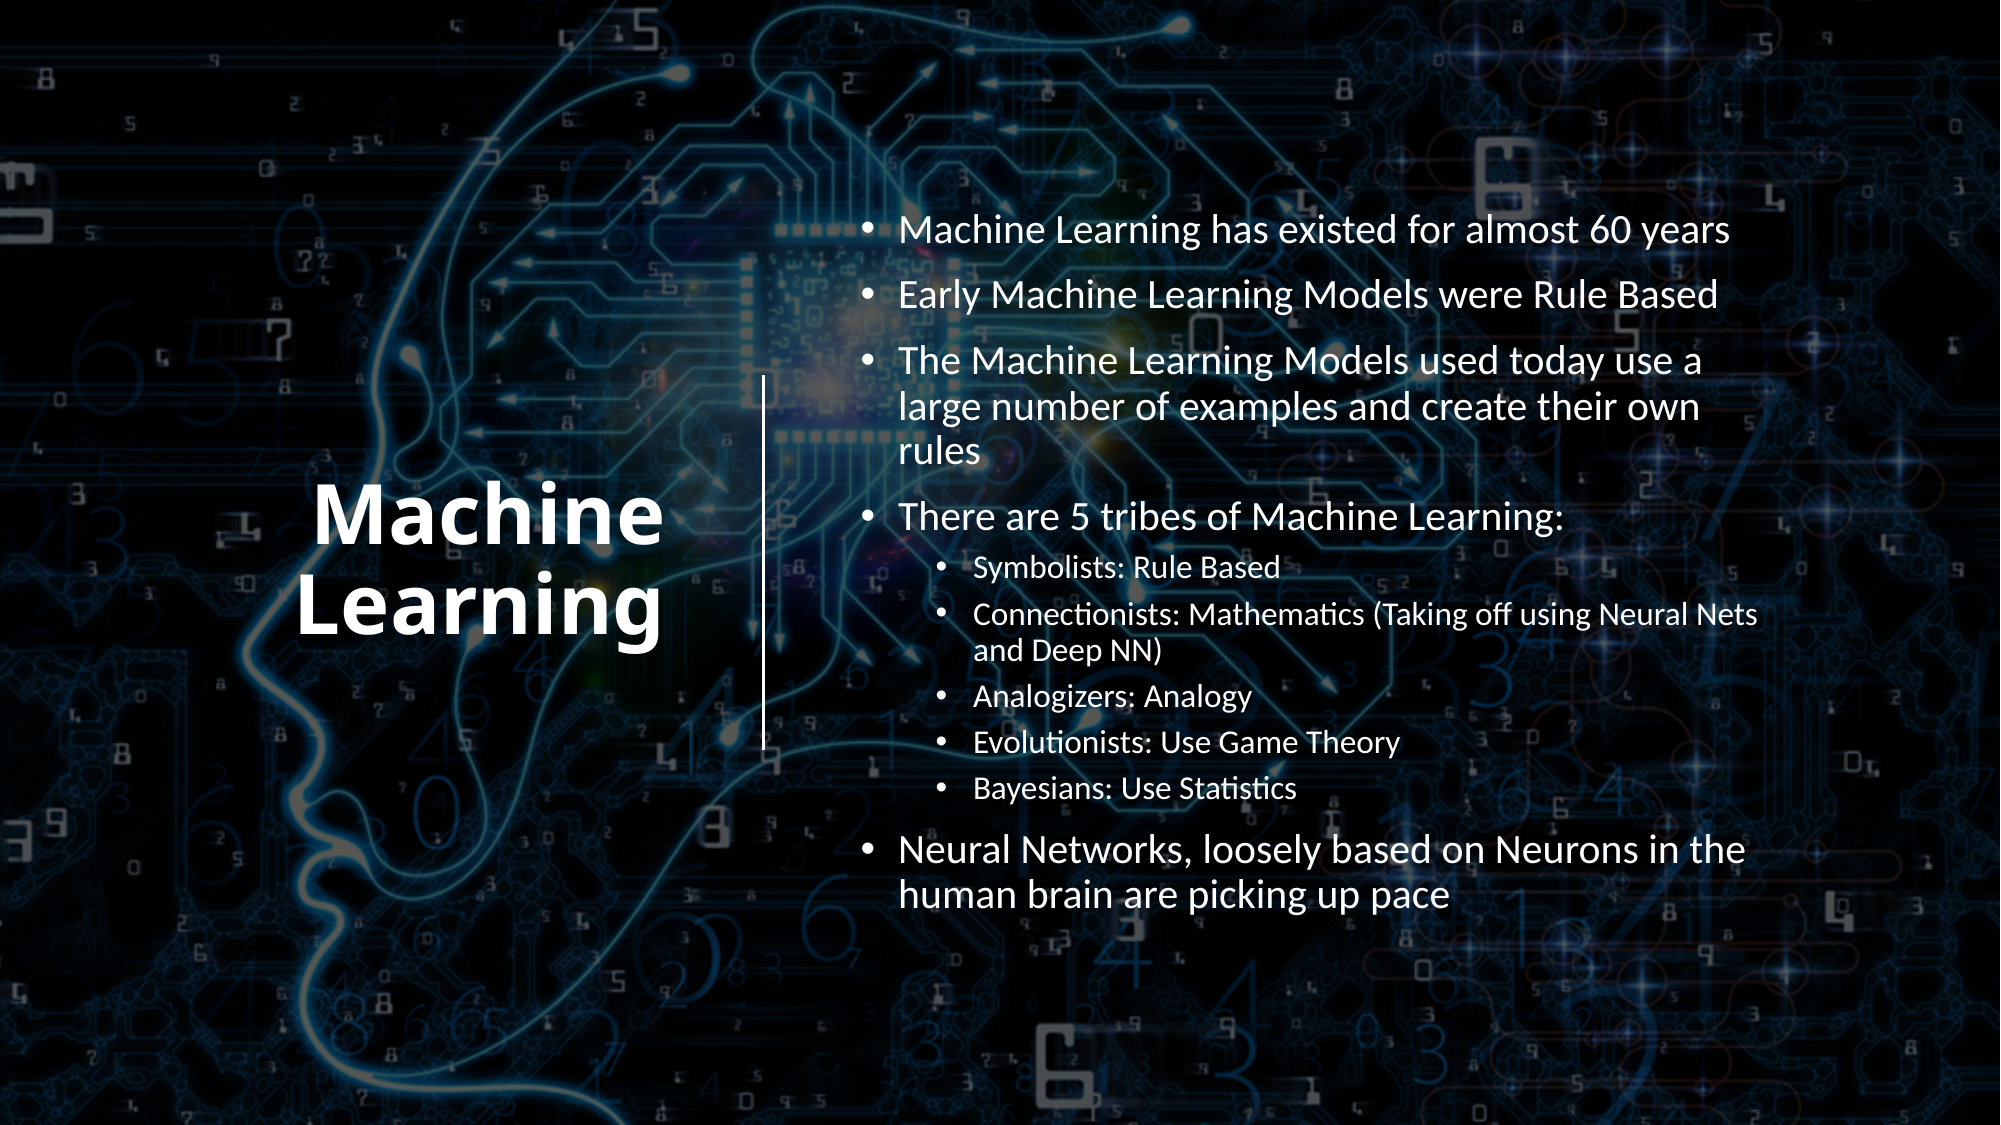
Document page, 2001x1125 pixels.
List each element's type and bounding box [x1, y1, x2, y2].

list [0, 0, 2000, 1125]
